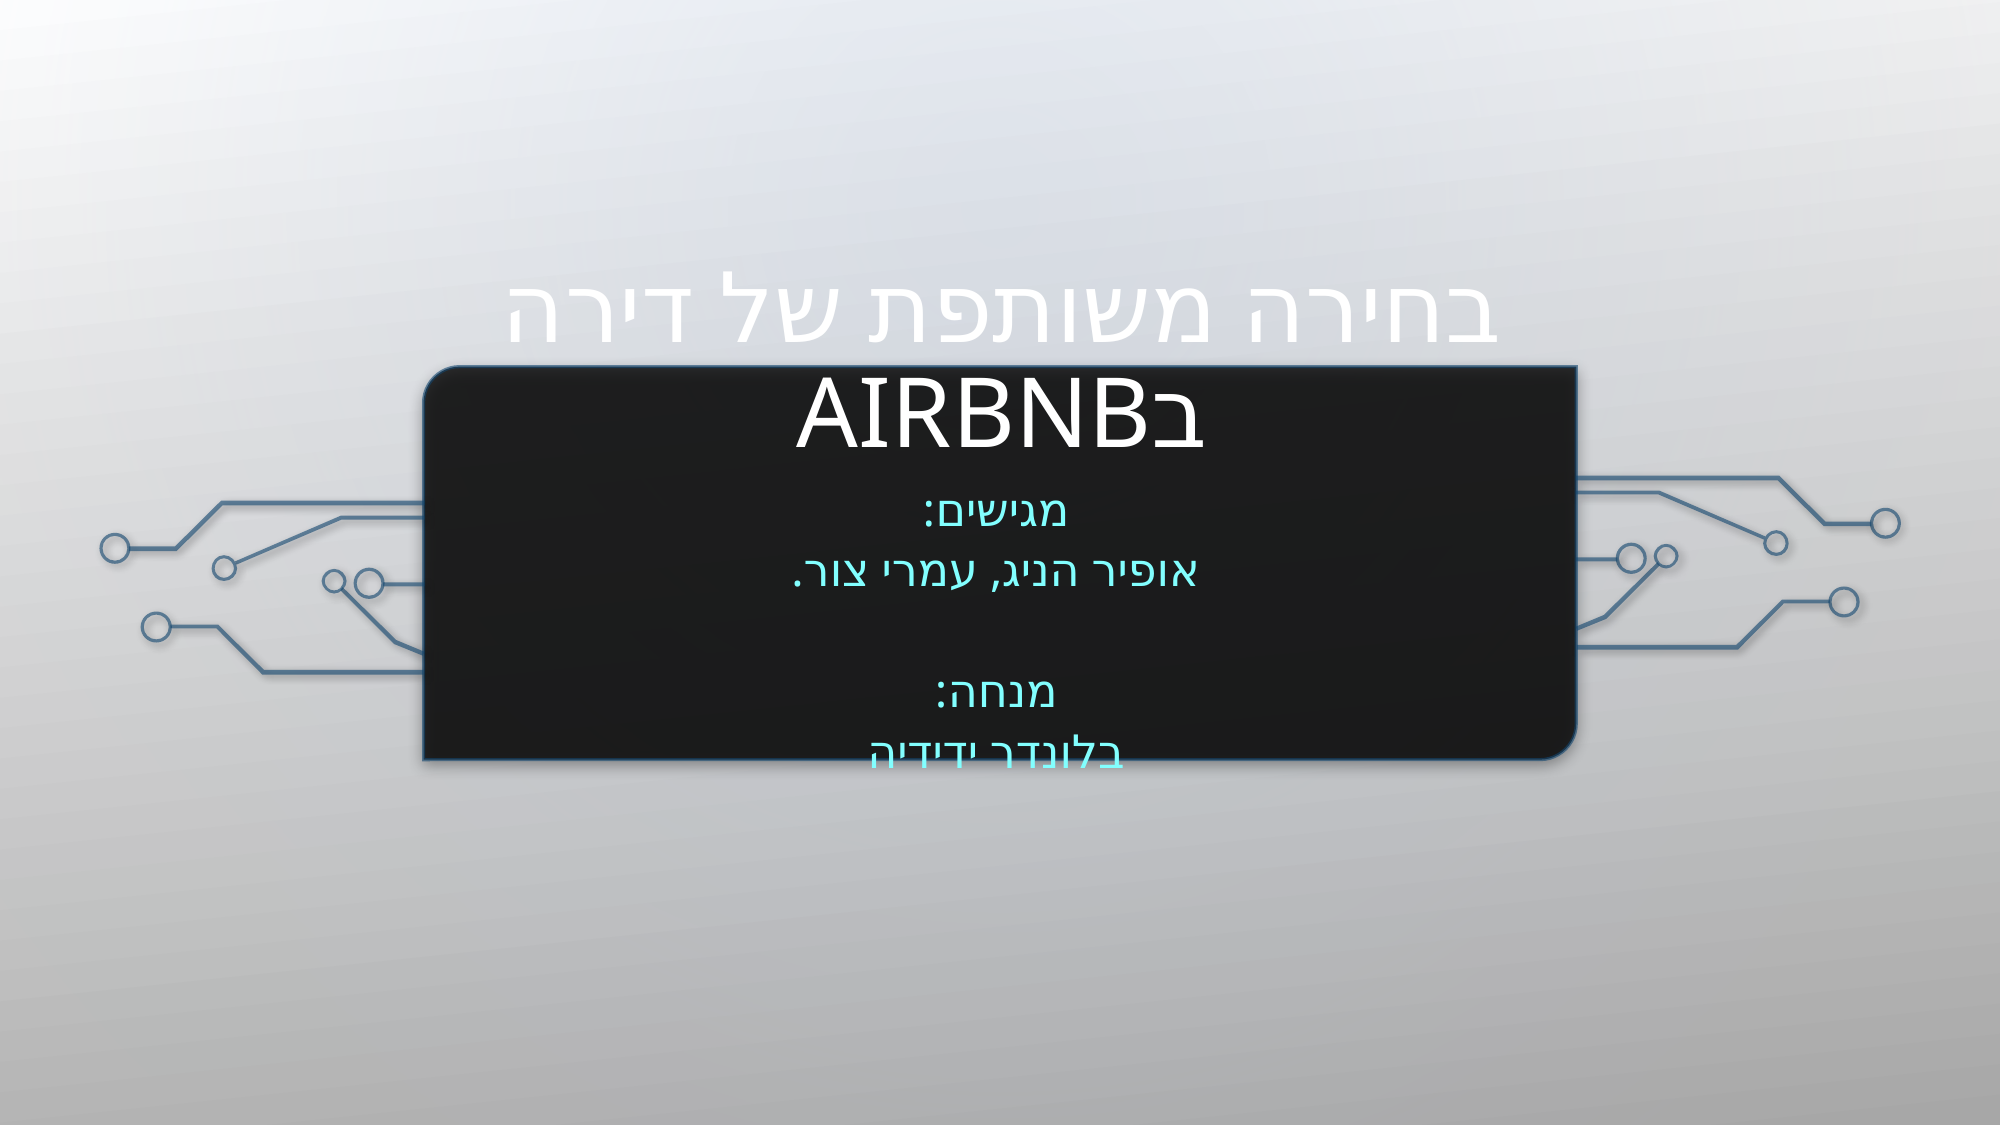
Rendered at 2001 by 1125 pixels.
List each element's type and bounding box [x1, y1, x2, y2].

text_box [99, 475, 1902, 675]
text_box [0, 0, 2000, 1125]
